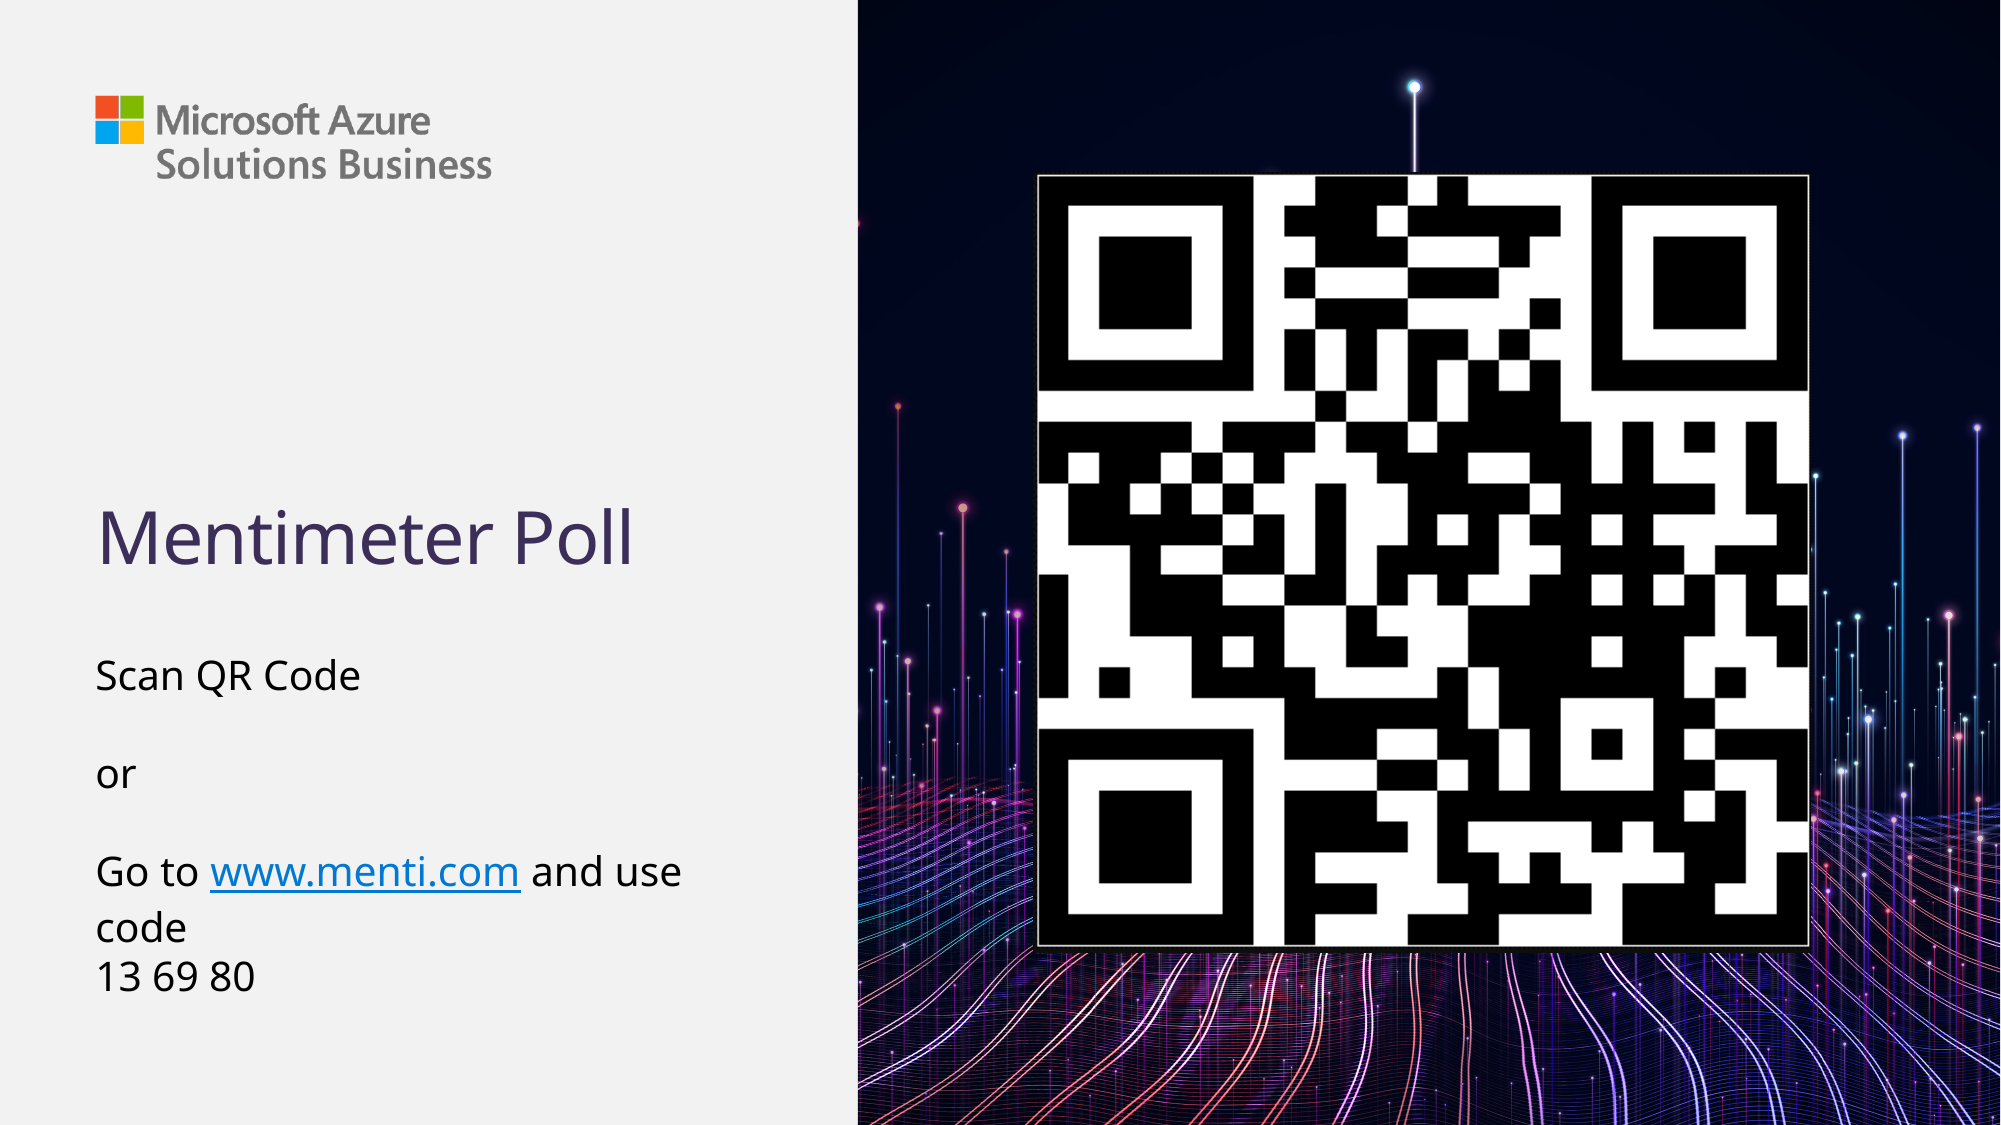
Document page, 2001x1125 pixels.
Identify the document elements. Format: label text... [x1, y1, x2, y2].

title Mentimeter Poll [96, 490, 781, 580]
picture [87, 91, 496, 182]
picture [857, 0, 2001, 1125]
list Scan QR Code or Go to www.menti.com and use code 13 69 80 [95, 650, 779, 947]
